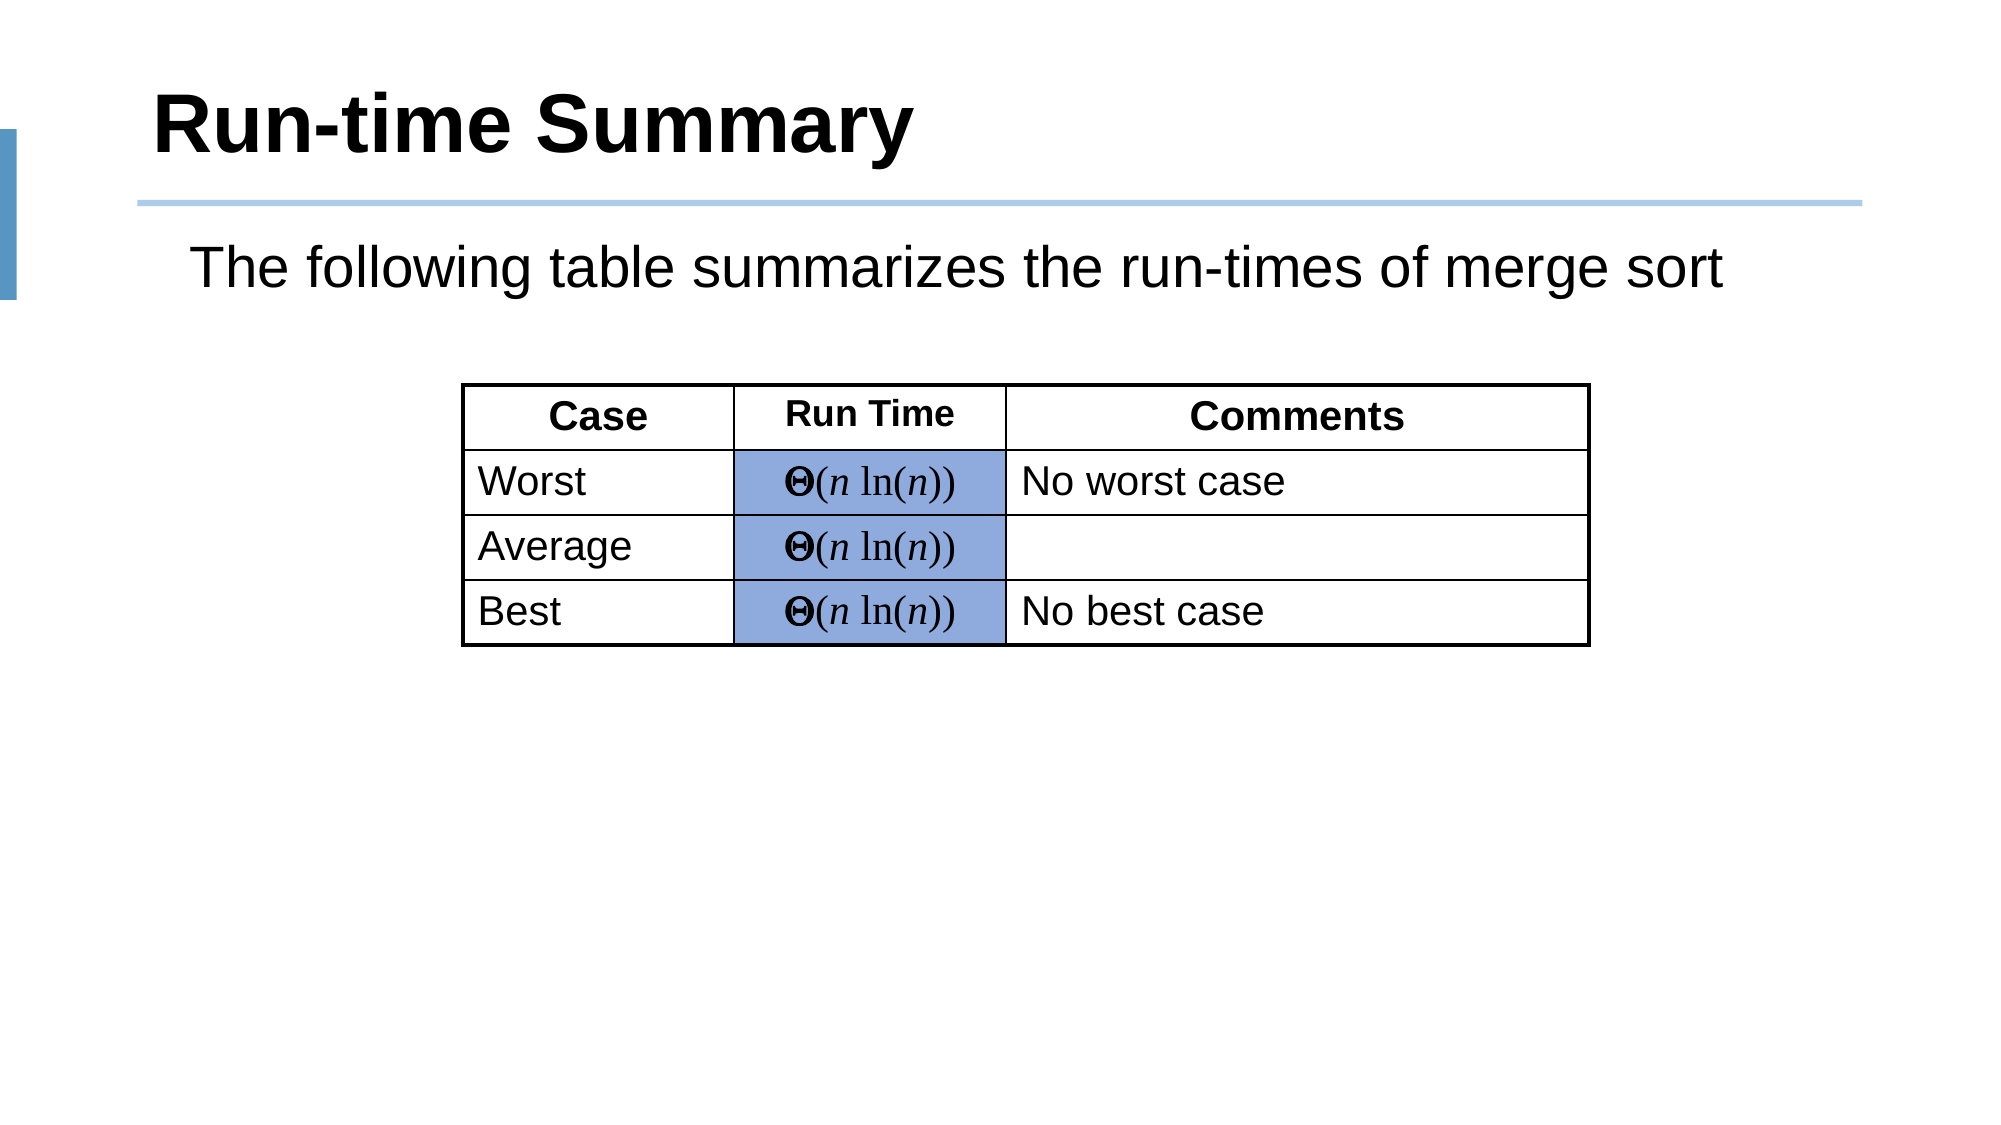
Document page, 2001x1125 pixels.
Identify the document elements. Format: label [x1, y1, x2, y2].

table_cell [735, 581, 1005, 643]
table_cell [1007, 581, 1587, 643]
table_cell [465, 581, 733, 643]
table_header [1007, 387, 1587, 449]
table_cell [465, 451, 733, 514]
table_cell [1007, 451, 1587, 514]
title [137, 42, 1863, 208]
table_cell [735, 516, 1005, 579]
table_cell [465, 516, 733, 579]
table_cell [1007, 516, 1587, 579]
list [137, 229, 1863, 1014]
table_header [735, 387, 1005, 449]
table_cell [735, 451, 1005, 514]
table_header [465, 387, 733, 449]
